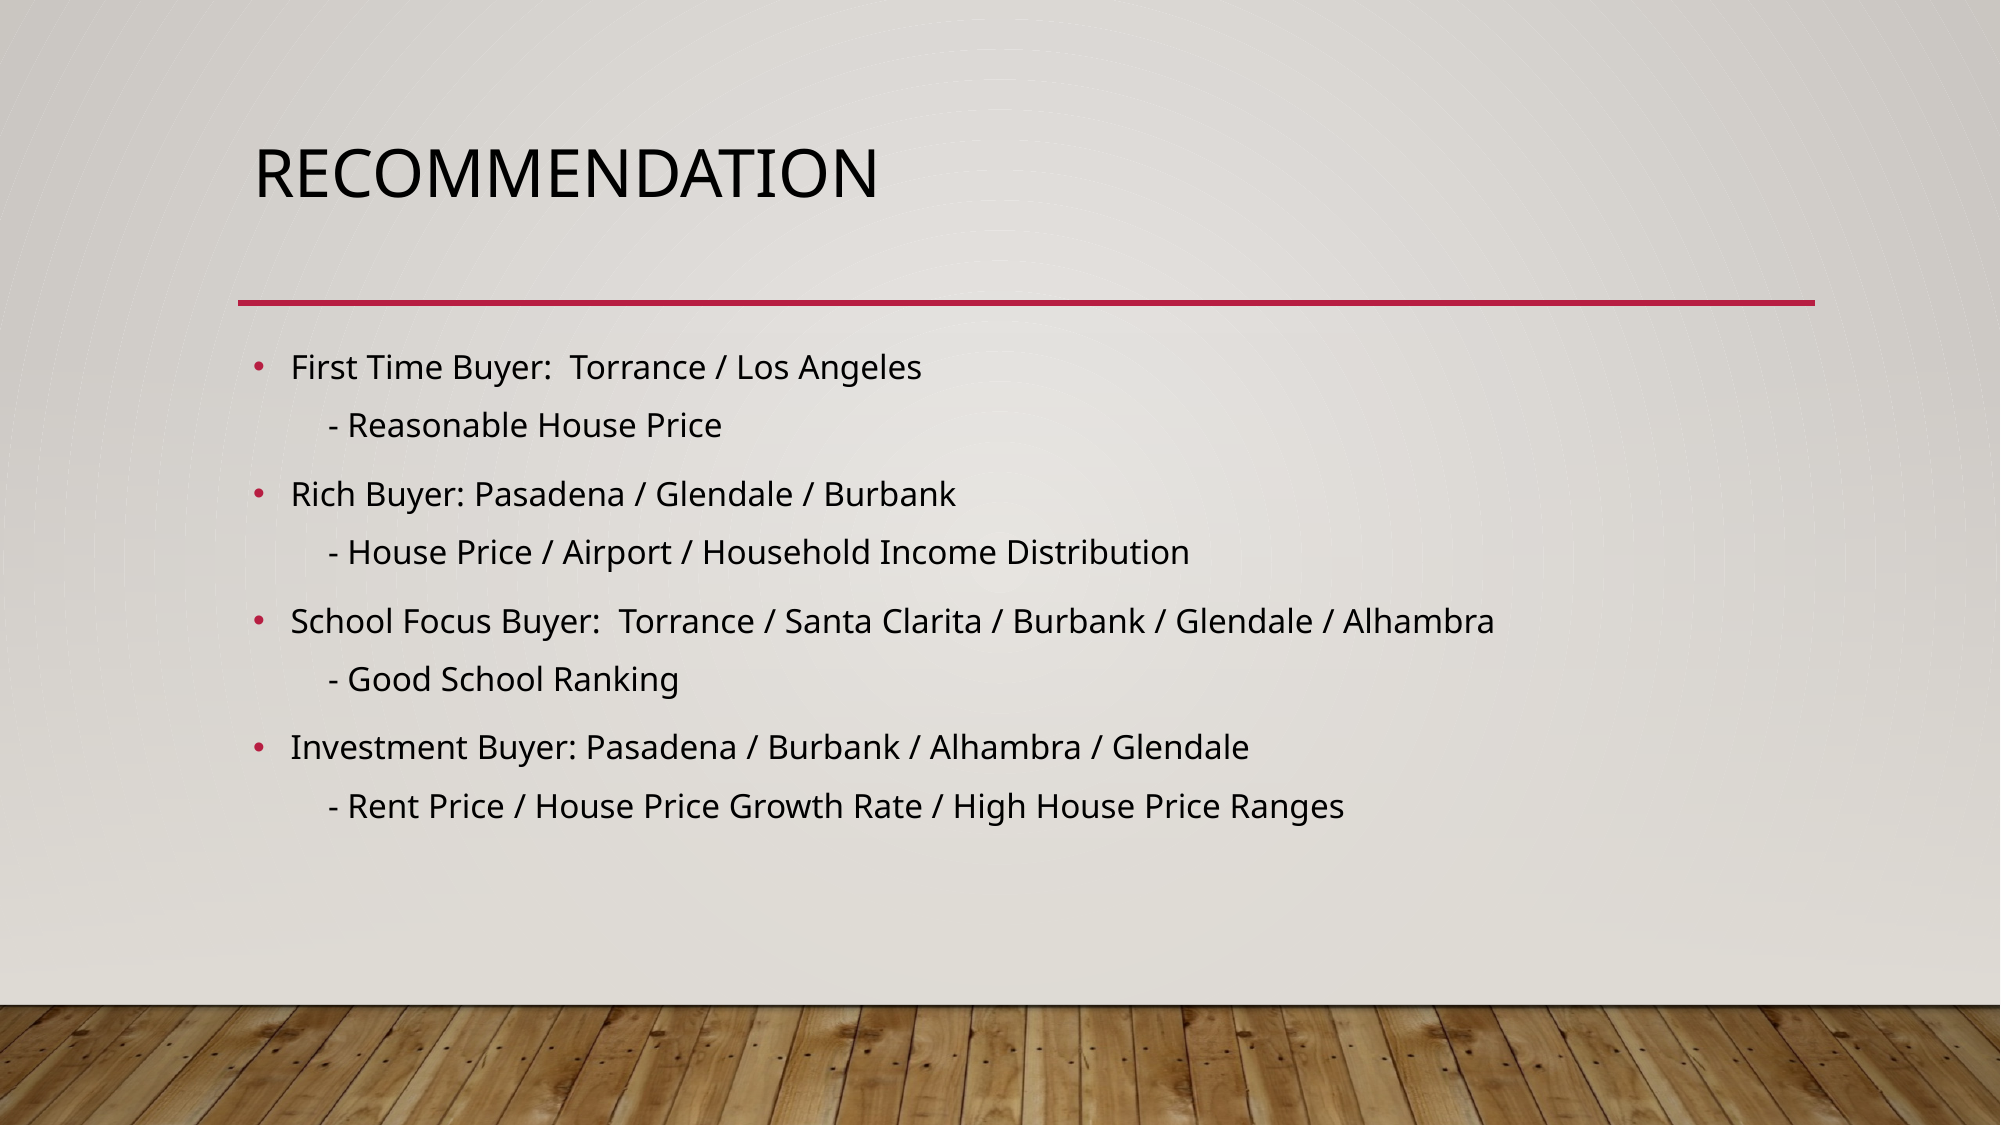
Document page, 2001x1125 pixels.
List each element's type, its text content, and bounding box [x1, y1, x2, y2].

list First Time Buyer: Torrance / Los Angeles - Reasonable House Price Rich Buyer: Pasadena / Glendale / Burbank - House Price / Airport / Household Income Distribution School Focus Buyer: Torrance / Santa Clarita / Burbank / Glendale / Alhambra - Good School Ranking Investment Buyer: Pasadena / Burbank / Alhambra / Glendale - Rent Price / House Price Growth Rate / High House Price Ranges [238, 330, 1814, 993]
picture [0, 1005, 2000, 1125]
title Recommendation [238, 131, 1814, 305]
